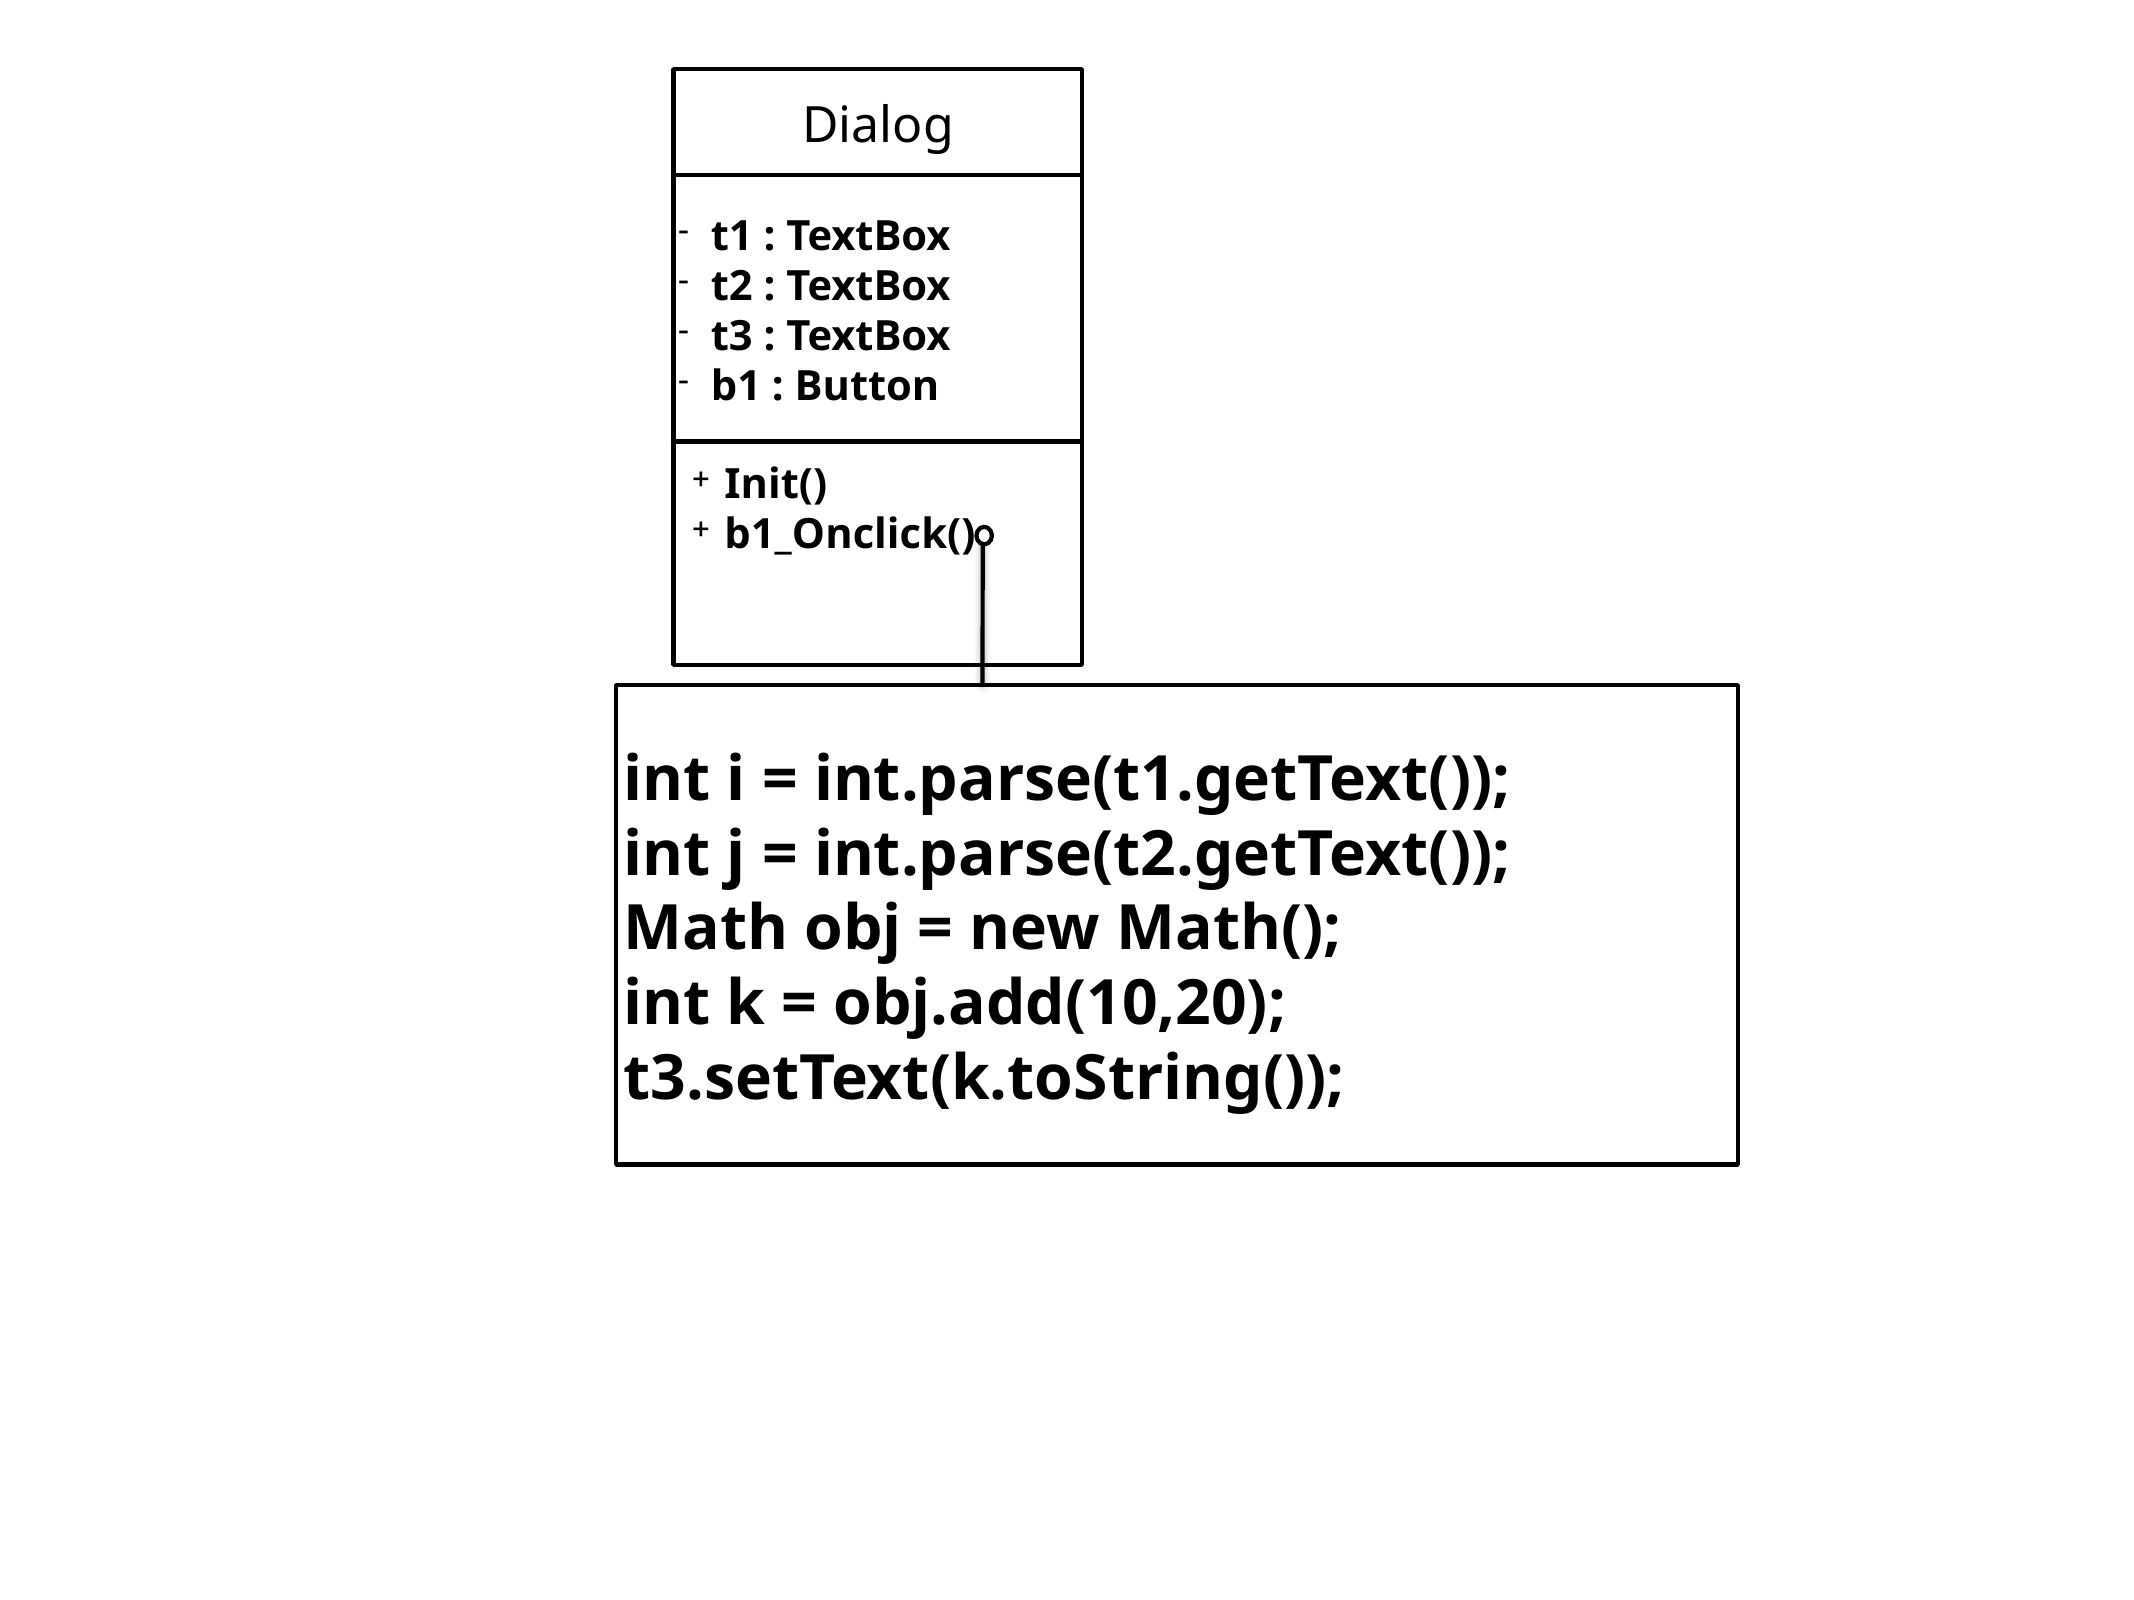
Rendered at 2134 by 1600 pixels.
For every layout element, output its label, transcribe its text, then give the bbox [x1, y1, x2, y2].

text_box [976, 526, 993, 687]
text_box int i = int.parse(t1.getText()); int j = int.parse(t2.getText()); Math obj = new Math(); int k = obj.add(10,20); t3.setText(k.toString()); [616, 685, 1738, 1165]
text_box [673, 68, 1083, 666]
